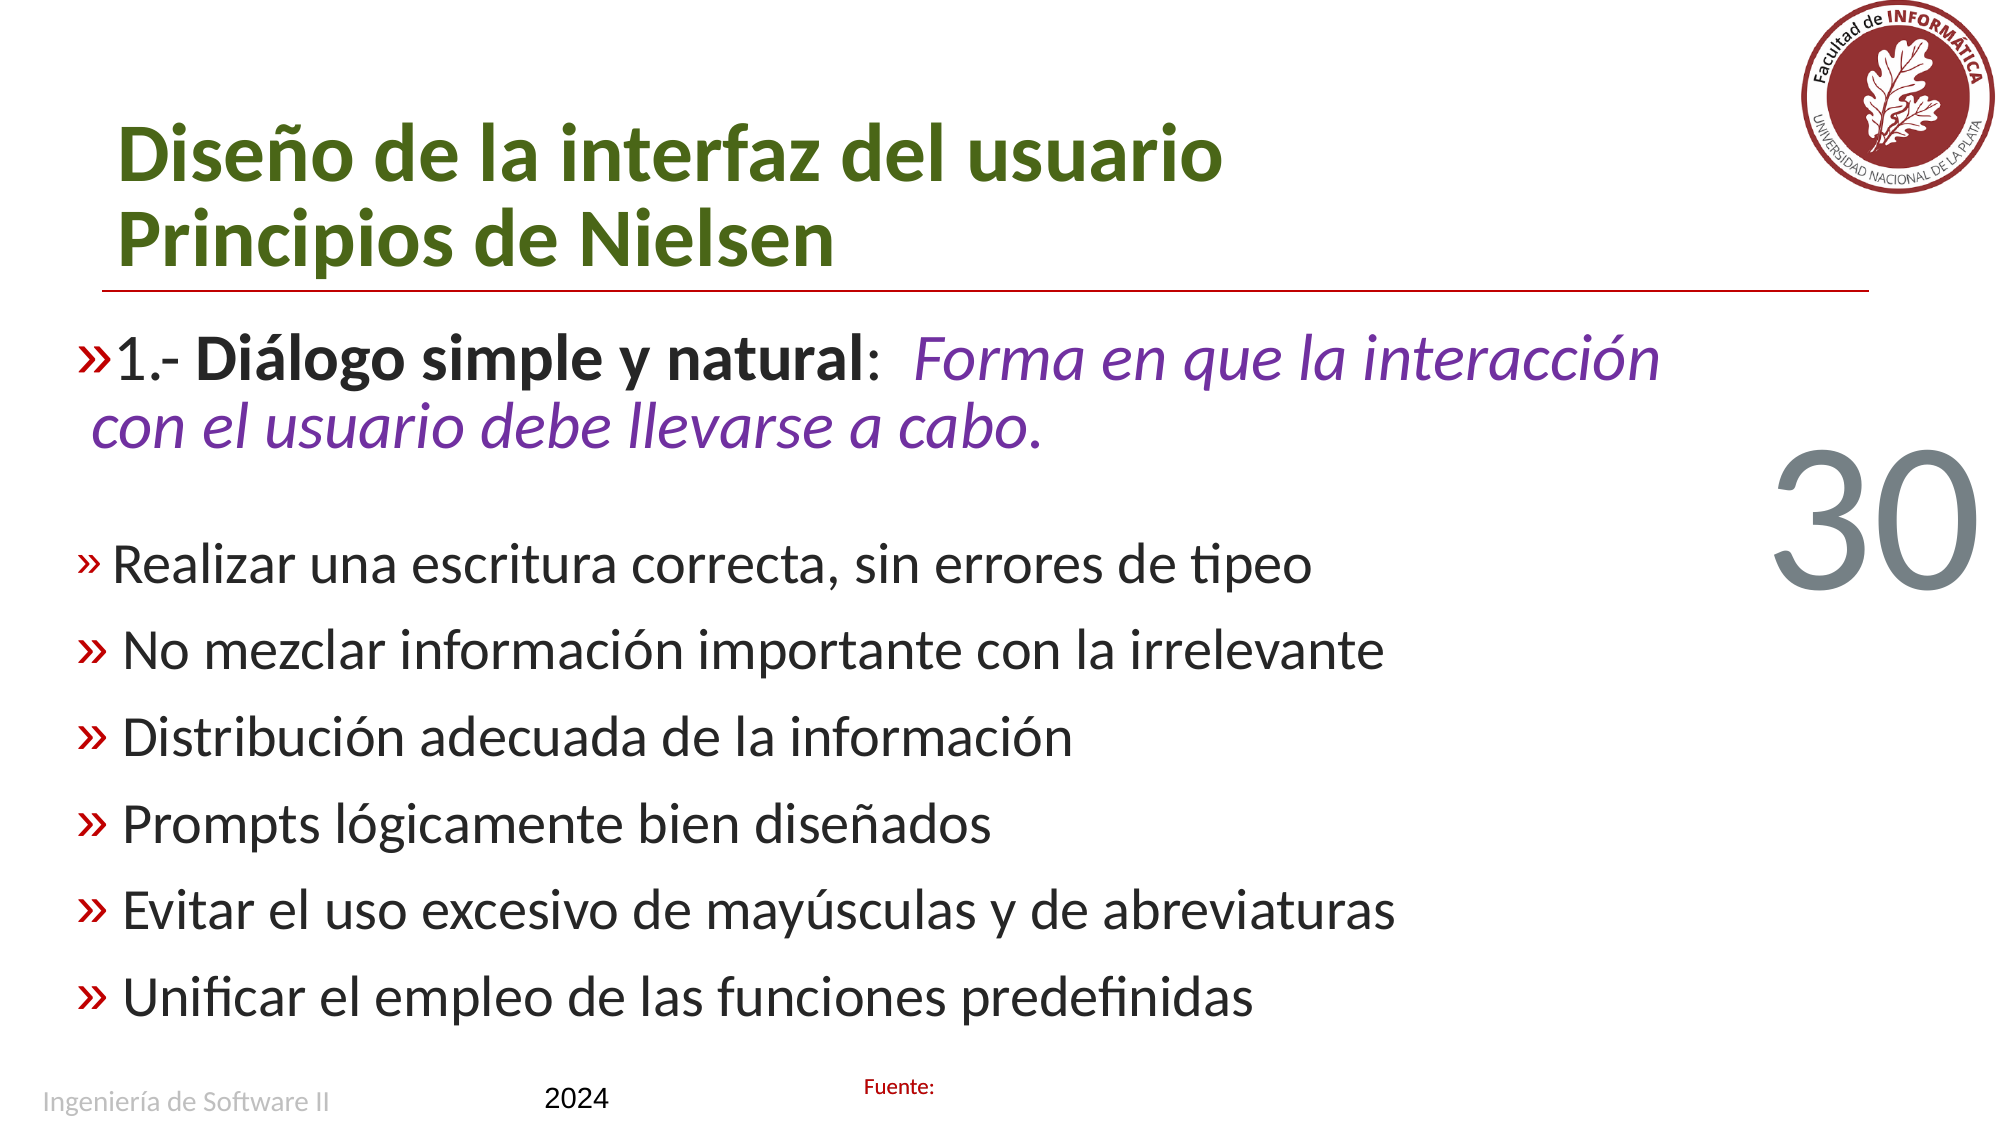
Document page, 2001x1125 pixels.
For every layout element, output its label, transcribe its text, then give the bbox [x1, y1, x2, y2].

footer Ingeniería de Software II [27, 1075, 382, 1111]
list 1.- Diálogo simple y natural: Forma en que la interacción con el usuario debe llevarse a cabo. Realizar una escritura correcta, sin errores de tipeo No mezclar información importante con la irrelevante Distribución adecuada de la información Prompts lógicamente bien diseñados Evitar el uso excesivo de mayúsculas y de abreviaturas Unificar el empleo de las funciones predefinidas [61, 318, 1699, 1048]
picture [1801, 0, 2000, 195]
title Diseño de la interfaz del usuario Principios de Nielsen [102, 105, 1747, 291]
slide_number 30 [1699, 467, 1998, 640]
